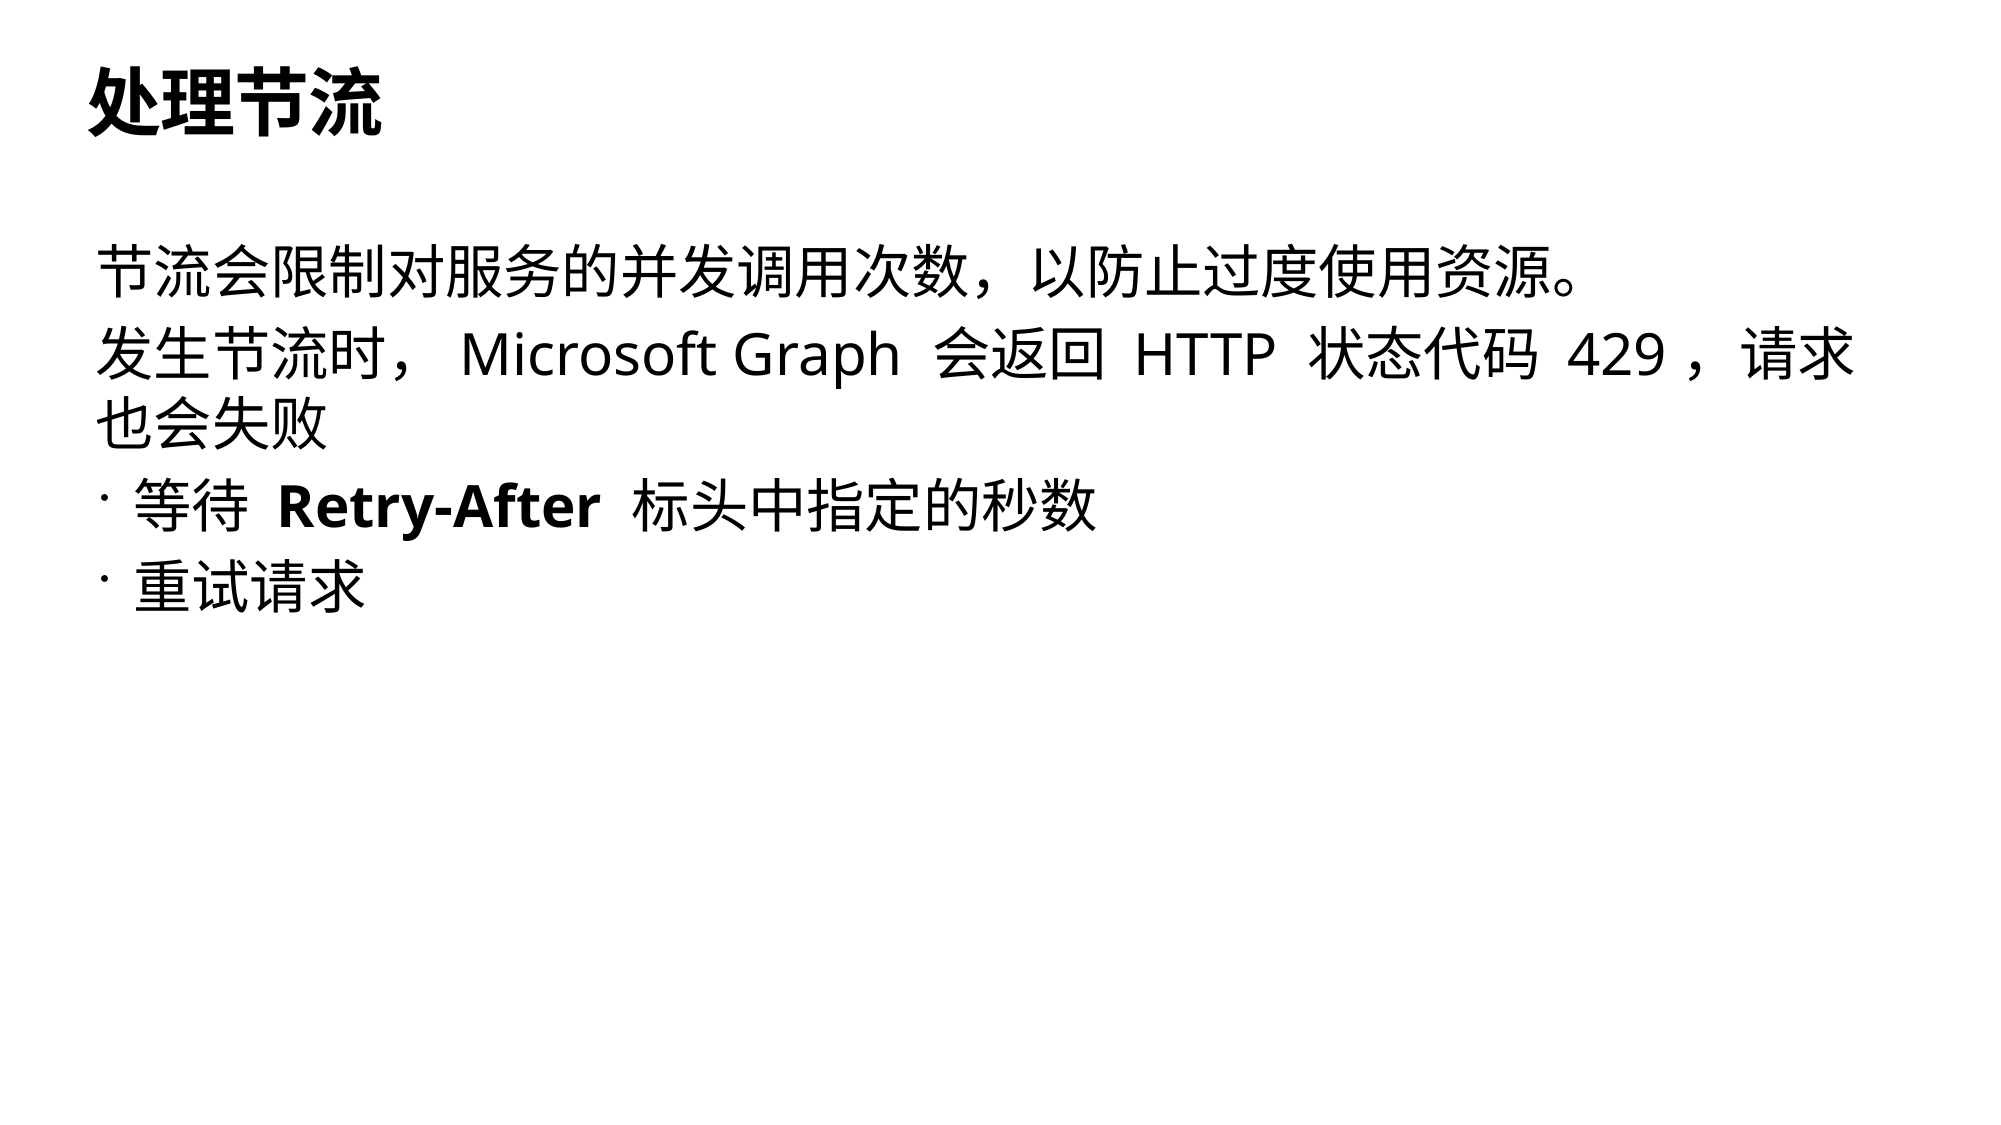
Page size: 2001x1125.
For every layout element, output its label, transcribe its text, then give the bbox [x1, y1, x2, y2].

title 处理节流 [86, 55, 1812, 147]
list 节流会限制对服务的并发调用次数，以防止过度使用资源。 发生节流时，Microsoft Graph 会返回 HTTP 状态代码 429，请求也会失败 等待 Retry-After 标头中指定的秒数 重试请求 [95, 235, 1904, 872]
